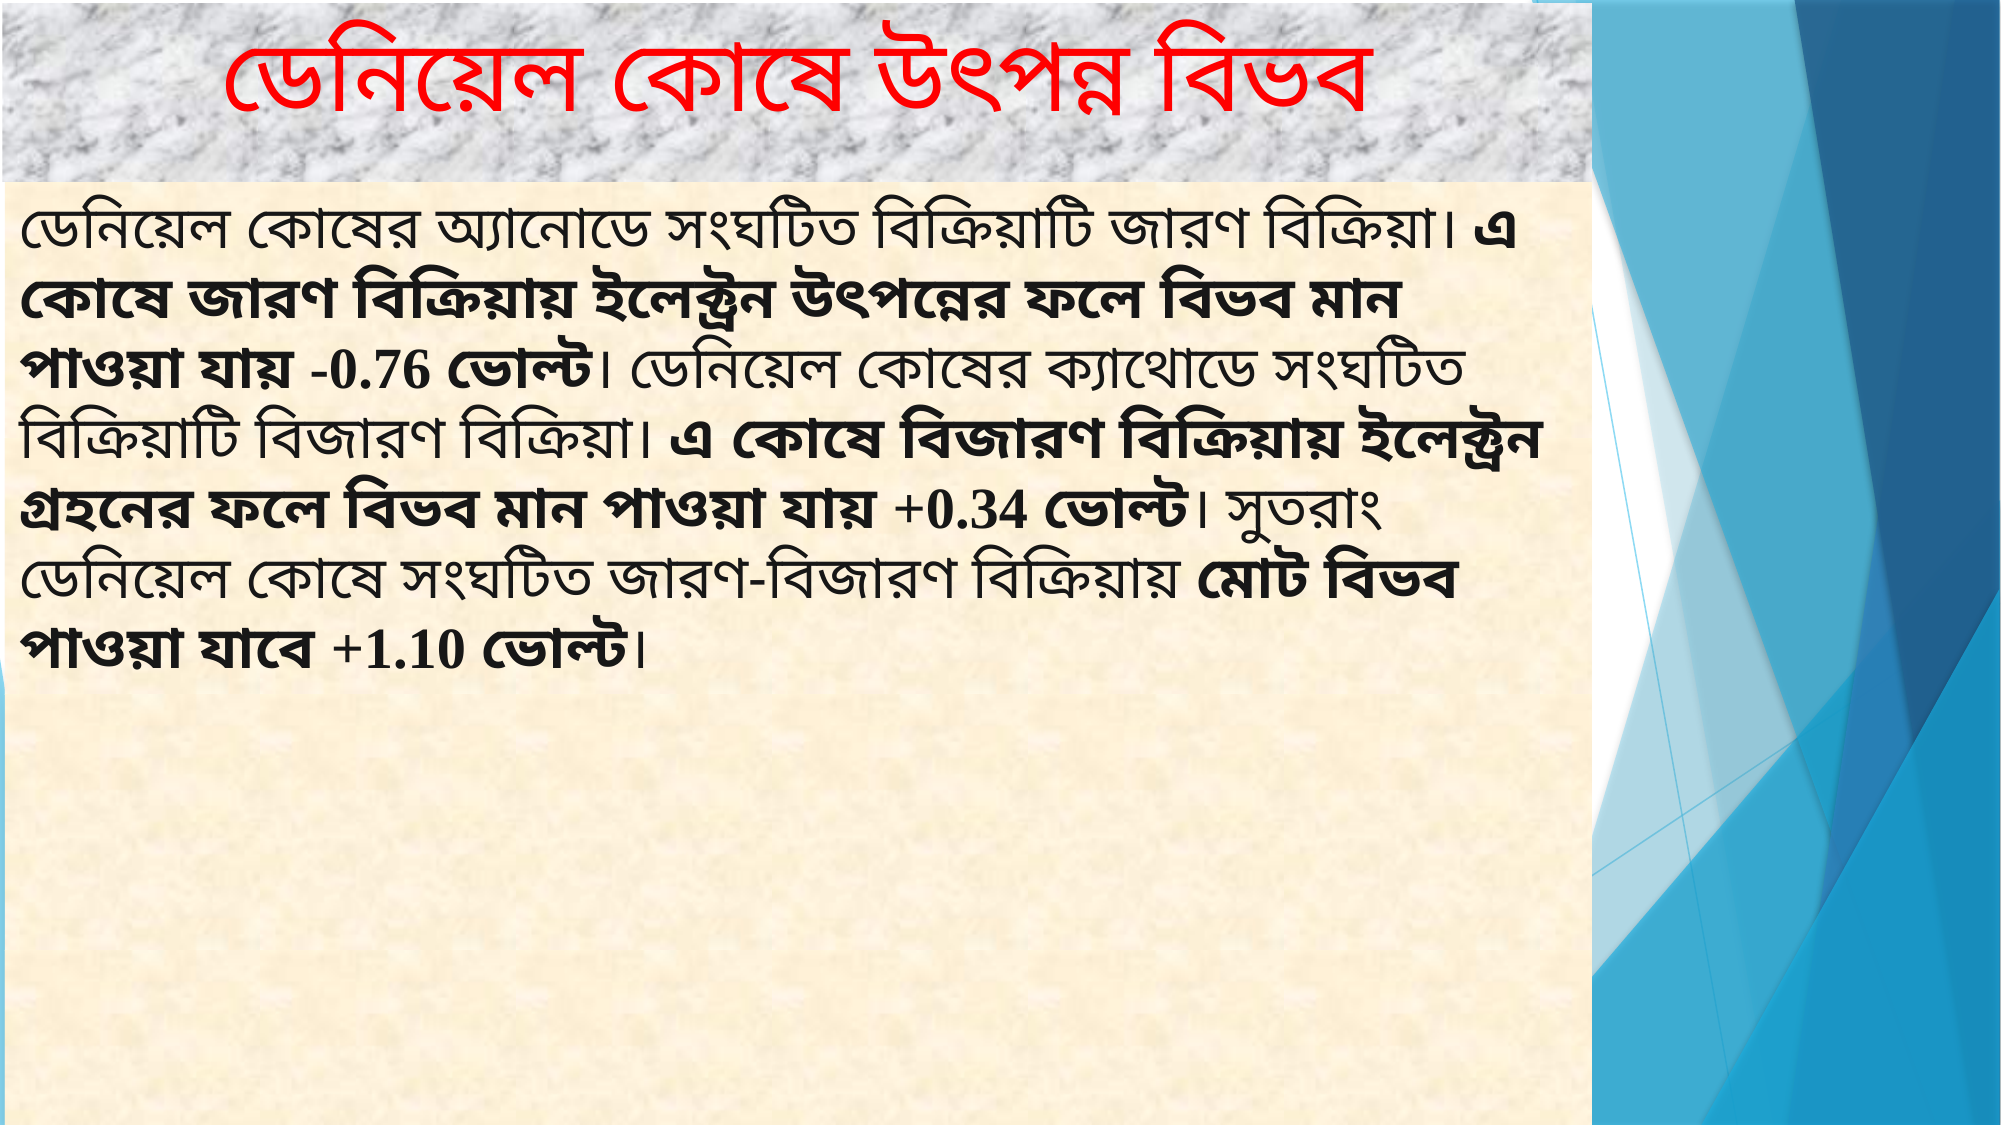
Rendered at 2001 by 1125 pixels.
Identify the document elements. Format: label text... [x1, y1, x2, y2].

text_box ডেনিয়েল কোষে উৎপন্ন বিভব [2, 3, 1592, 182]
text_box ডেনিয়েল কোষের অ্যানোডে সংঘটিত বিক্রিয়াটি জারণ বিক্রিয়া। এ কোষে জারণ বিক্রিয়ায় ইলেক্ট্রন উৎপন্নের ফলে বিভব মান পাওয়া যায় -0.76 ভোল্ট। ডেনিয়েল কোষের ক্যাথোডে সংঘটিত বিক্রিয়াটি বিজারণ বিক্রিয়া। এ কোষে বিজারণ বিক্রিয়ায় ইলেক্ট্রন গ্রহনের ফলে বিভব মান পাওয়া যায় +0.34 ভোল্ট। সুতরাং ডেনিয়েল কোষে সংঘটিত জারণ-বিজারণ বিক্রিয়ায় মোট বিভব পাওয়া যাবে +1.10 ভোল্ট। [4, 182, 1592, 1125]
